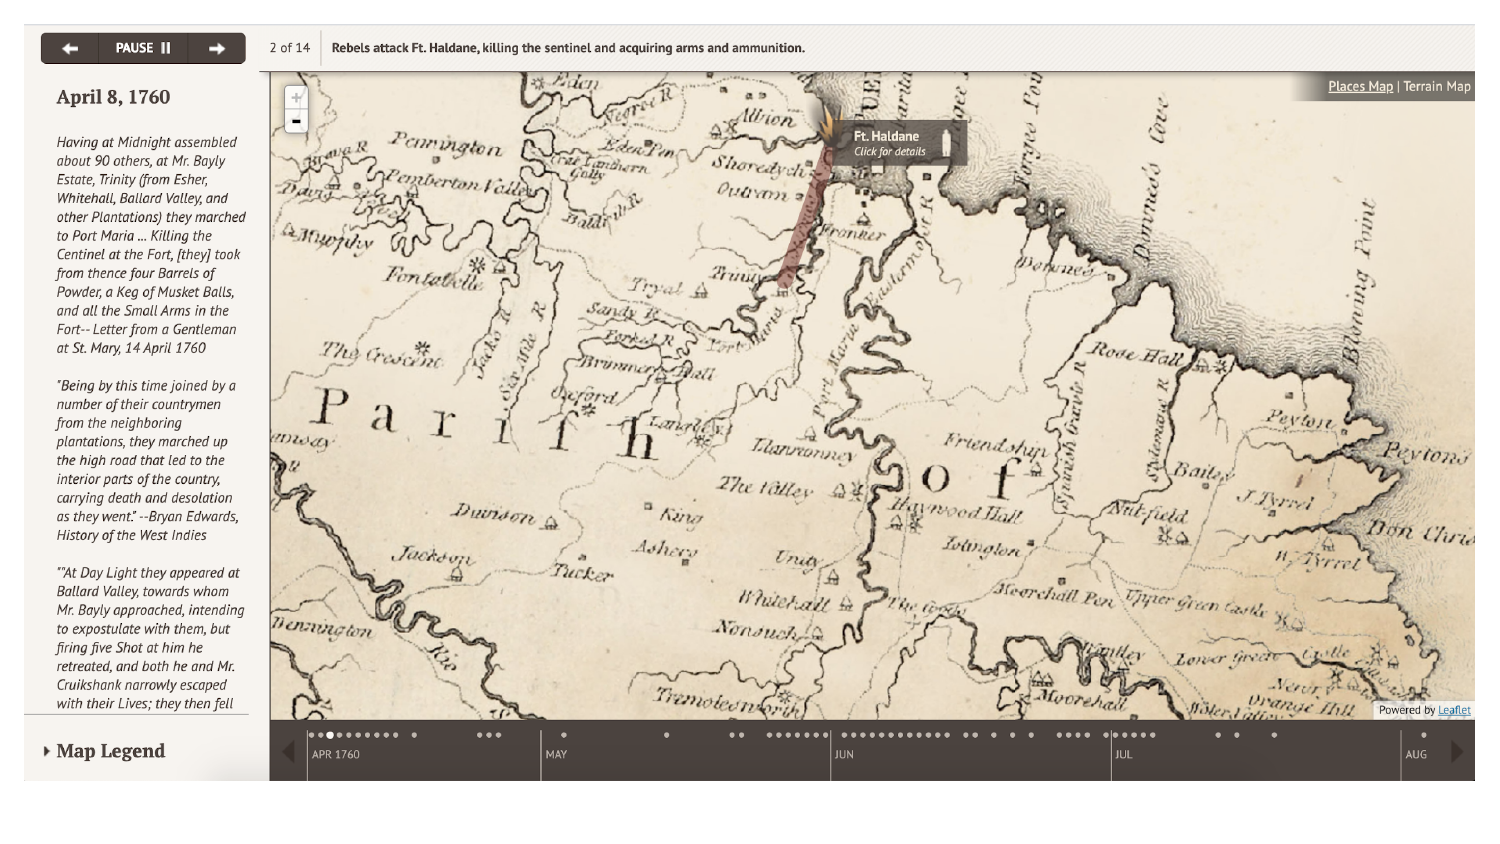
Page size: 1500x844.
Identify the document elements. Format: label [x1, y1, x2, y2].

picture [24, 24, 1476, 781]
